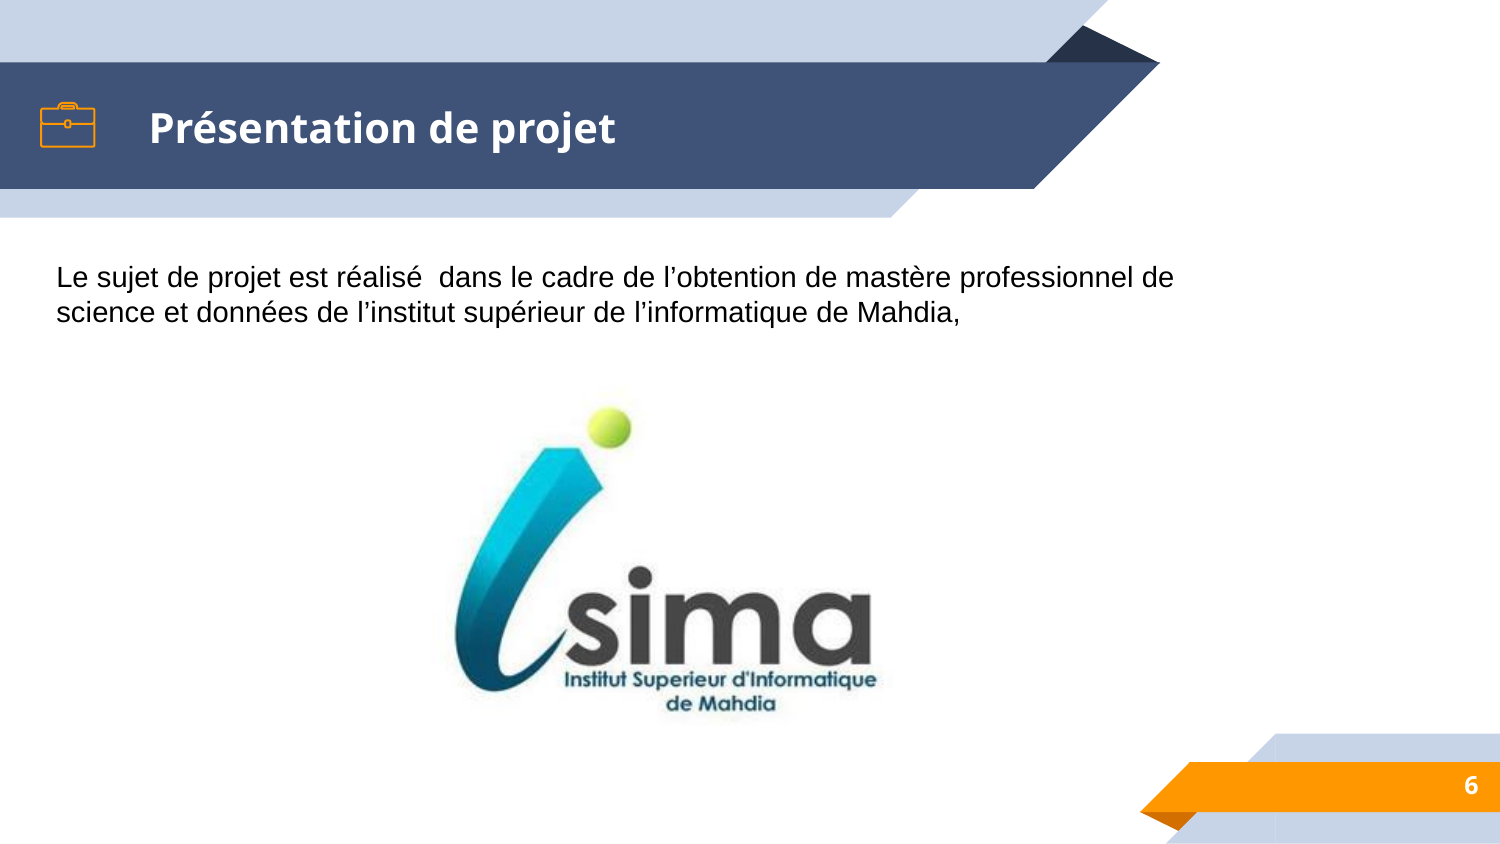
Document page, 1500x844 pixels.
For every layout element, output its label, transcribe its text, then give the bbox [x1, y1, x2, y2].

title Présentation de projet [133, 64, 1035, 190]
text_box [40, 102, 95, 147]
slide_number ‹#› [1249, 760, 1494, 813]
picture [383, 362, 963, 754]
text_box Le sujet de projet est réalisé dans le cadre de l’obtention de mastère professionnel de science et données de l’institut supérieur de l’informatique de Mahdia, [41, 250, 1223, 336]
